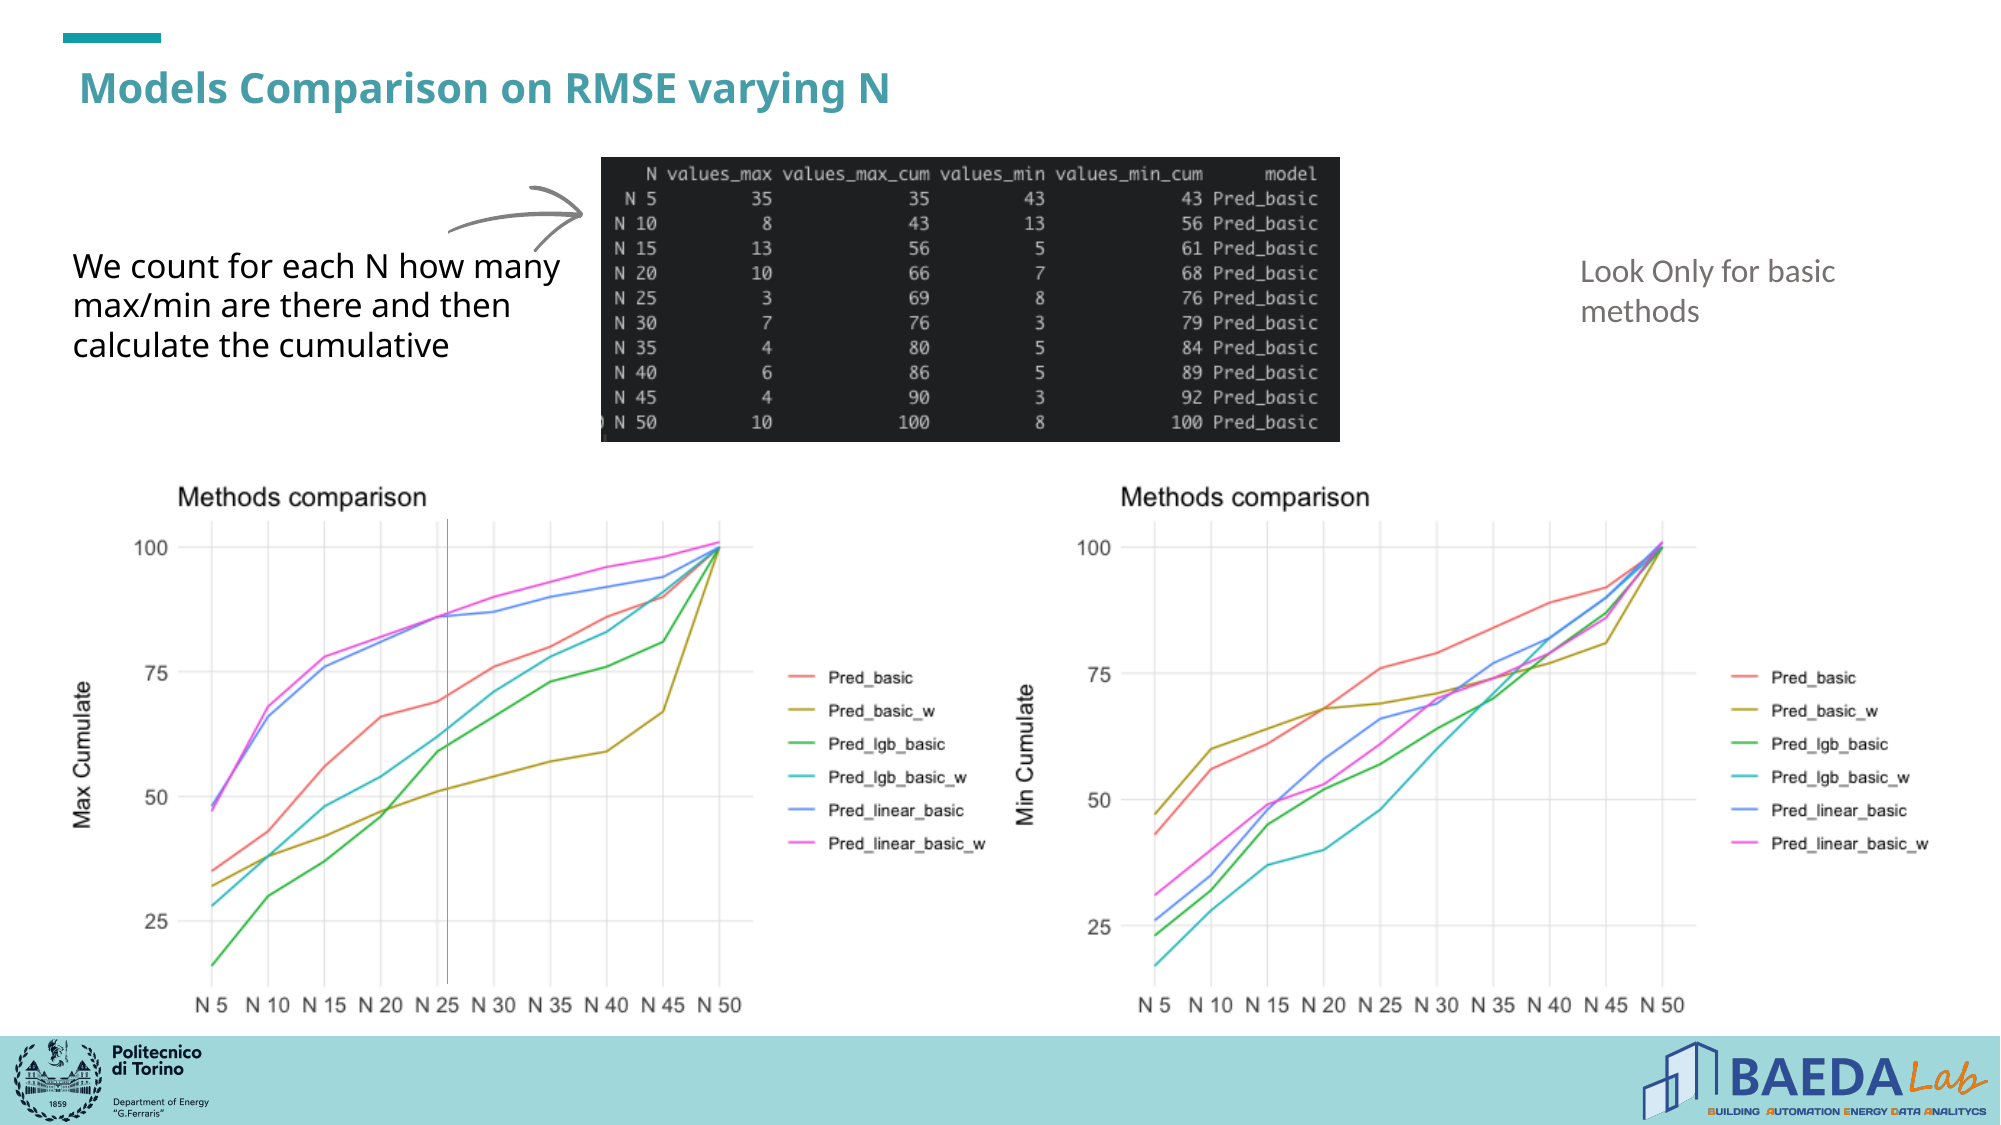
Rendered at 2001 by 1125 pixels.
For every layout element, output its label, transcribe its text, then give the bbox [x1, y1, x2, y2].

picture [63, 476, 1950, 1027]
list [601, 157, 1340, 442]
text_box We count for each N how many max/min are there and then calculate the cumulative [72, 132, 572, 476]
picture [14, 1039, 209, 1122]
picture [1642, 1041, 2000, 1120]
text_box Look Only for basic methods [1565, 242, 1928, 337]
title Models Comparison on RMSE varying N [63, 60, 1937, 123]
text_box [452, 182, 582, 248]
